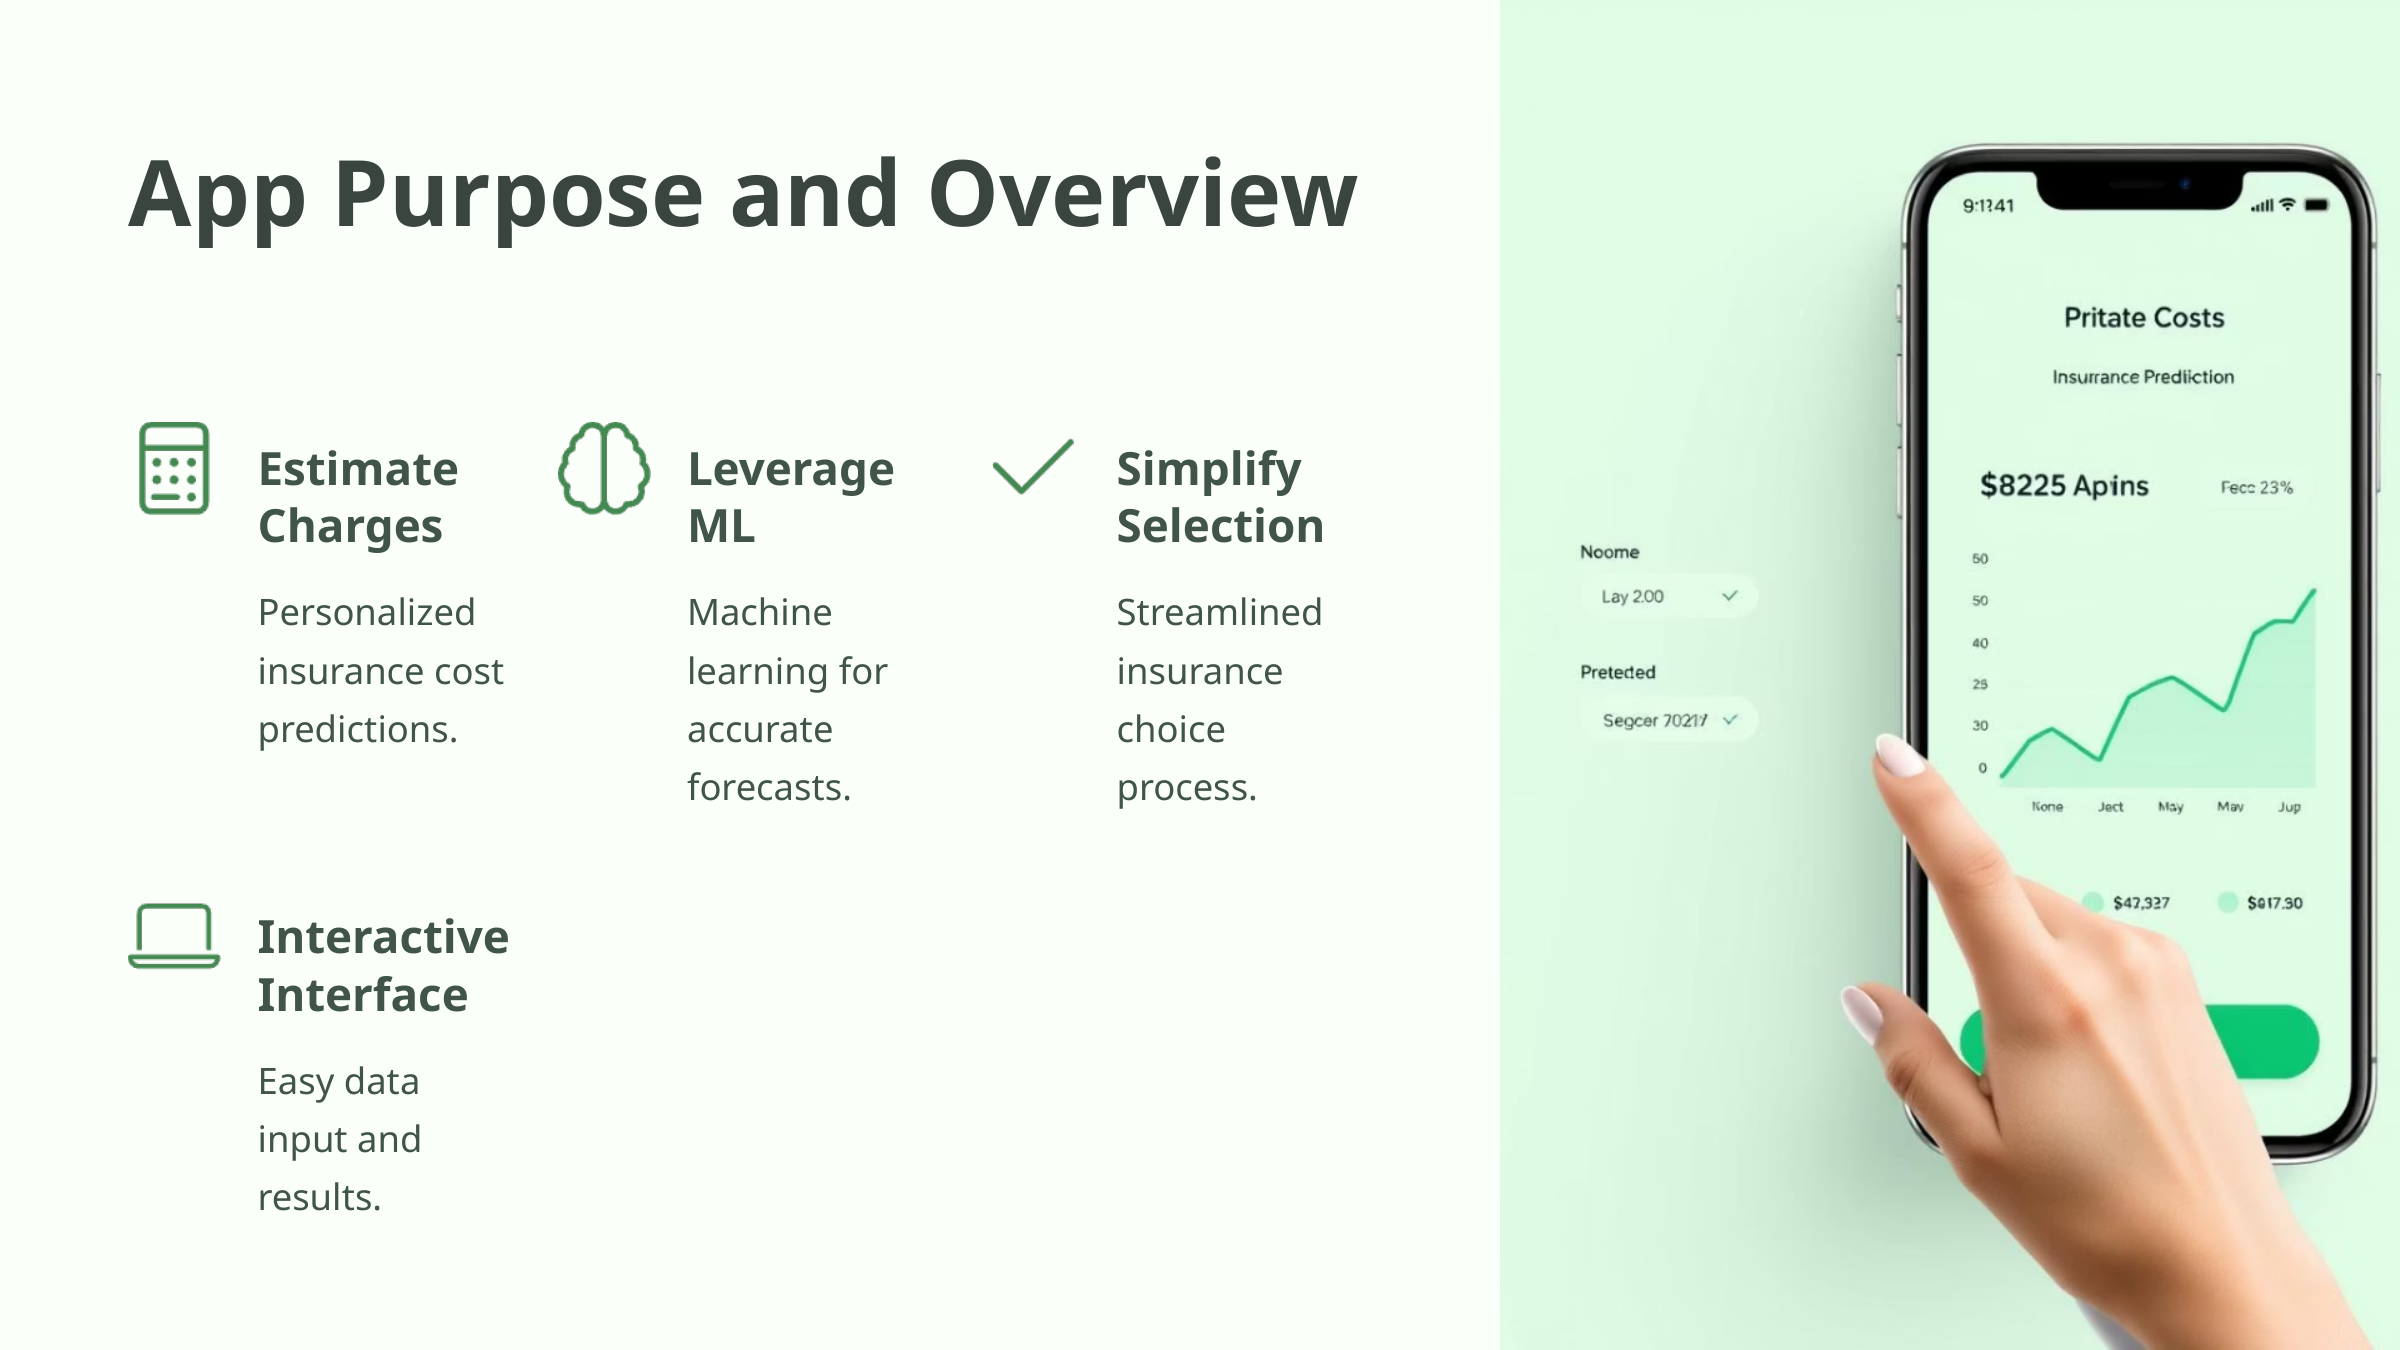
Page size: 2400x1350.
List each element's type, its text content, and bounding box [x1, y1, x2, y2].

text_box App Purpose and Overview [128, 130, 1371, 361]
picture [987, 422, 1080, 515]
picture [128, 890, 221, 983]
picture [558, 422, 651, 515]
text_box Personalized insurance cost predictions. [257, 574, 513, 752]
text_box Estimate Charges [257, 437, 513, 553]
text_box Leverage ML [687, 437, 942, 553]
text_box Easy data input and results. [257, 1043, 513, 1220]
picture [1499, 0, 2400, 1350]
text_box Streamlined insurance choice process. [1116, 574, 1372, 811]
text_box Simplify Selection [1116, 437, 1372, 553]
text_box Machine learning for accurate forecasts. [687, 574, 942, 811]
text_box Interactive Interface [257, 905, 513, 1021]
picture [128, 422, 221, 515]
